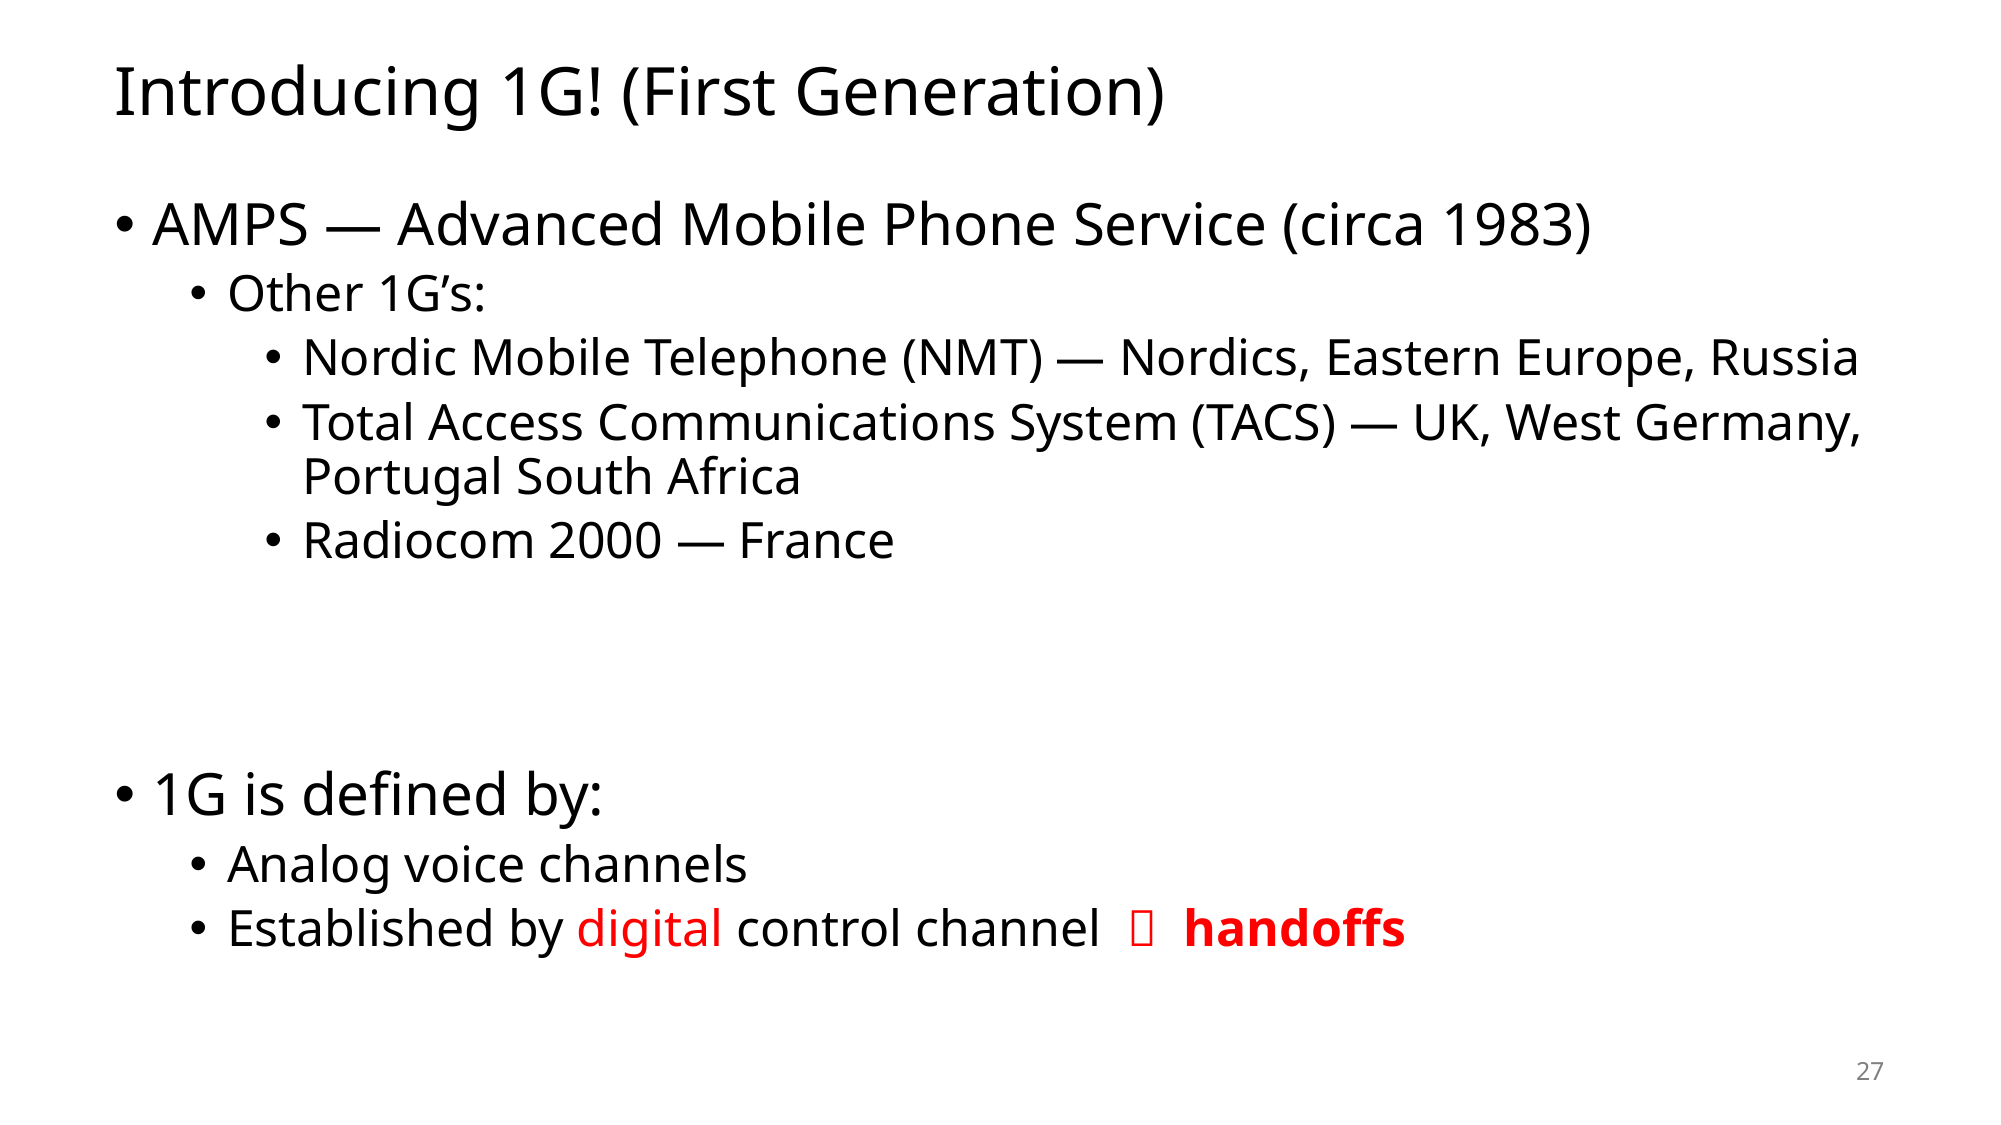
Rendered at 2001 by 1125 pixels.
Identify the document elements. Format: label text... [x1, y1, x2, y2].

title Introducing 1G! (First Generation) [99, 37, 1900, 150]
slide_number 27 [1749, 1042, 1900, 1103]
list AMPS — Advanced Mobile Phone Service (circa 1983) Other 1G’s: Nordic Mobile Telephone (NMT) — Nordics, Eastern Europe, Russia Total Access Communications System (TACS) — UK, West Germany, Portugal South Africa Radiocom 2000 — France 1G is defined by: Analog voice channels Established by digital control channel  handoffs [99, 187, 1900, 1013]
